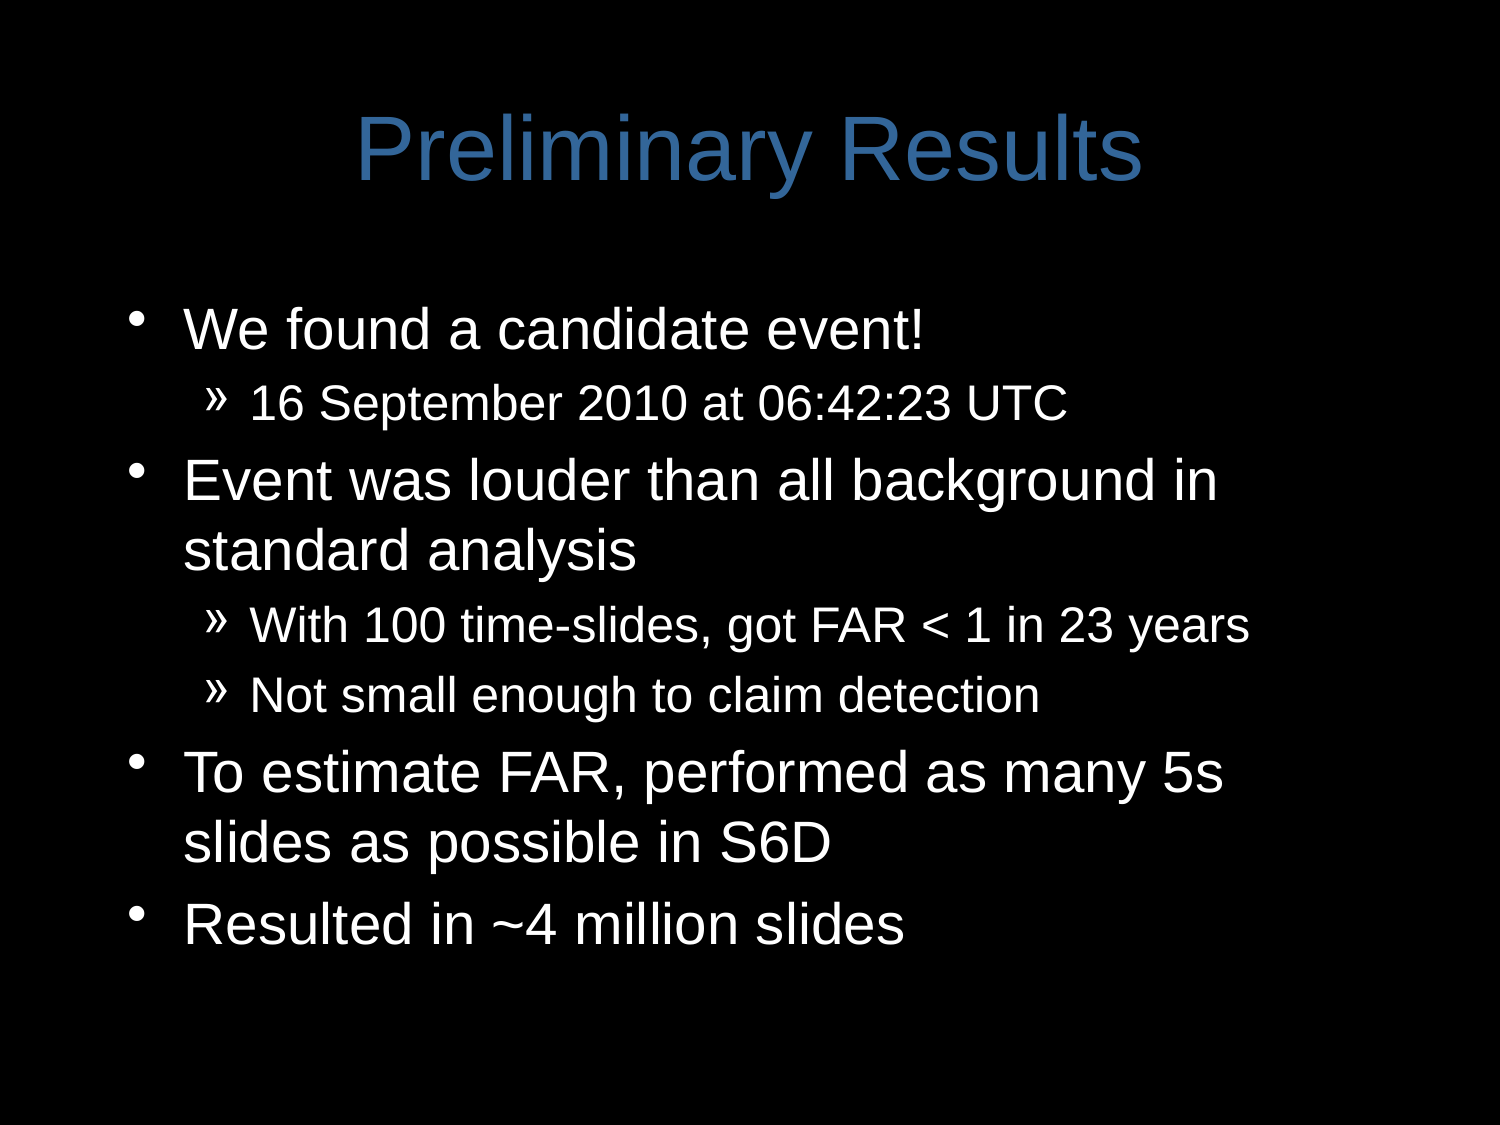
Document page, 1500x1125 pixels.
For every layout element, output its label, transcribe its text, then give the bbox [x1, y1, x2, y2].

list We found a candidate event! 16 September 2010 at 06:42:23 UTC Event was louder than all background in standard analysis With 100 time-slides, got FAR < 1 in 23 years Not small enough to claim detection To estimate FAR, performed as many 5s slides as possible in S6D Resulted in ~4 million slides [112, 283, 1388, 1053]
title Preliminary Results [112, 49, 1388, 238]
